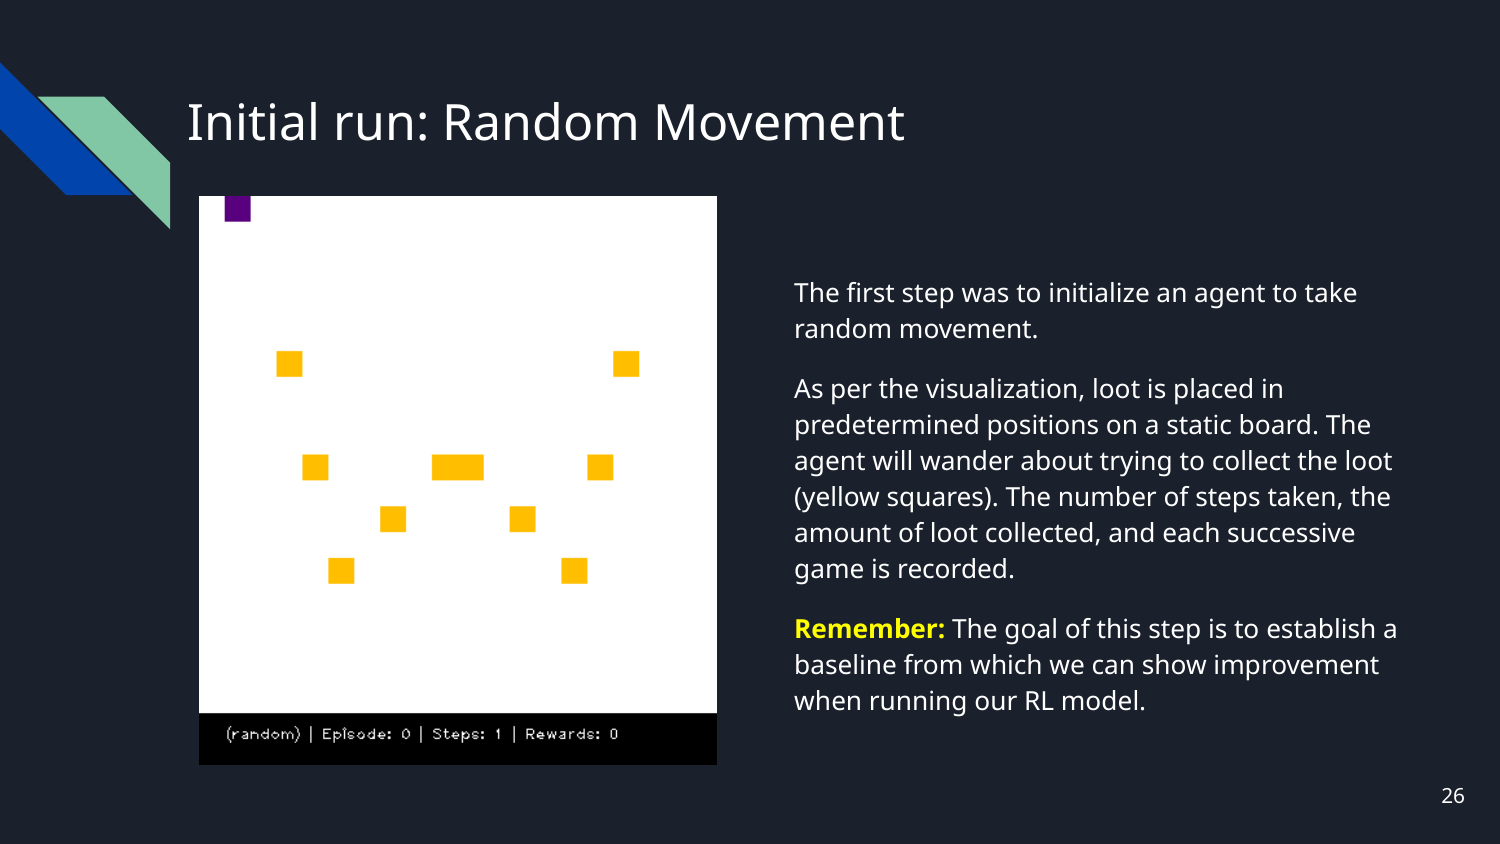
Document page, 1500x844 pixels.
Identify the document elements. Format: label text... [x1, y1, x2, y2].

list The first step was to initialize an agent to take random movement. As per the visualization, loot is placed in predetermined positions on a static board. The agent will wander about trying to collect the loot (yellow squares). The number of steps taken, the amount of loot collected, and each successive game is recorded. Remember: The goal of this step is to establish a baseline from which we can show improvement when running our RL model. [779, 256, 1415, 734]
slide_number ‹#› [1389, 764, 1480, 830]
picture [199, 195, 717, 766]
title Initial run: Random Movement [172, 75, 1328, 225]
